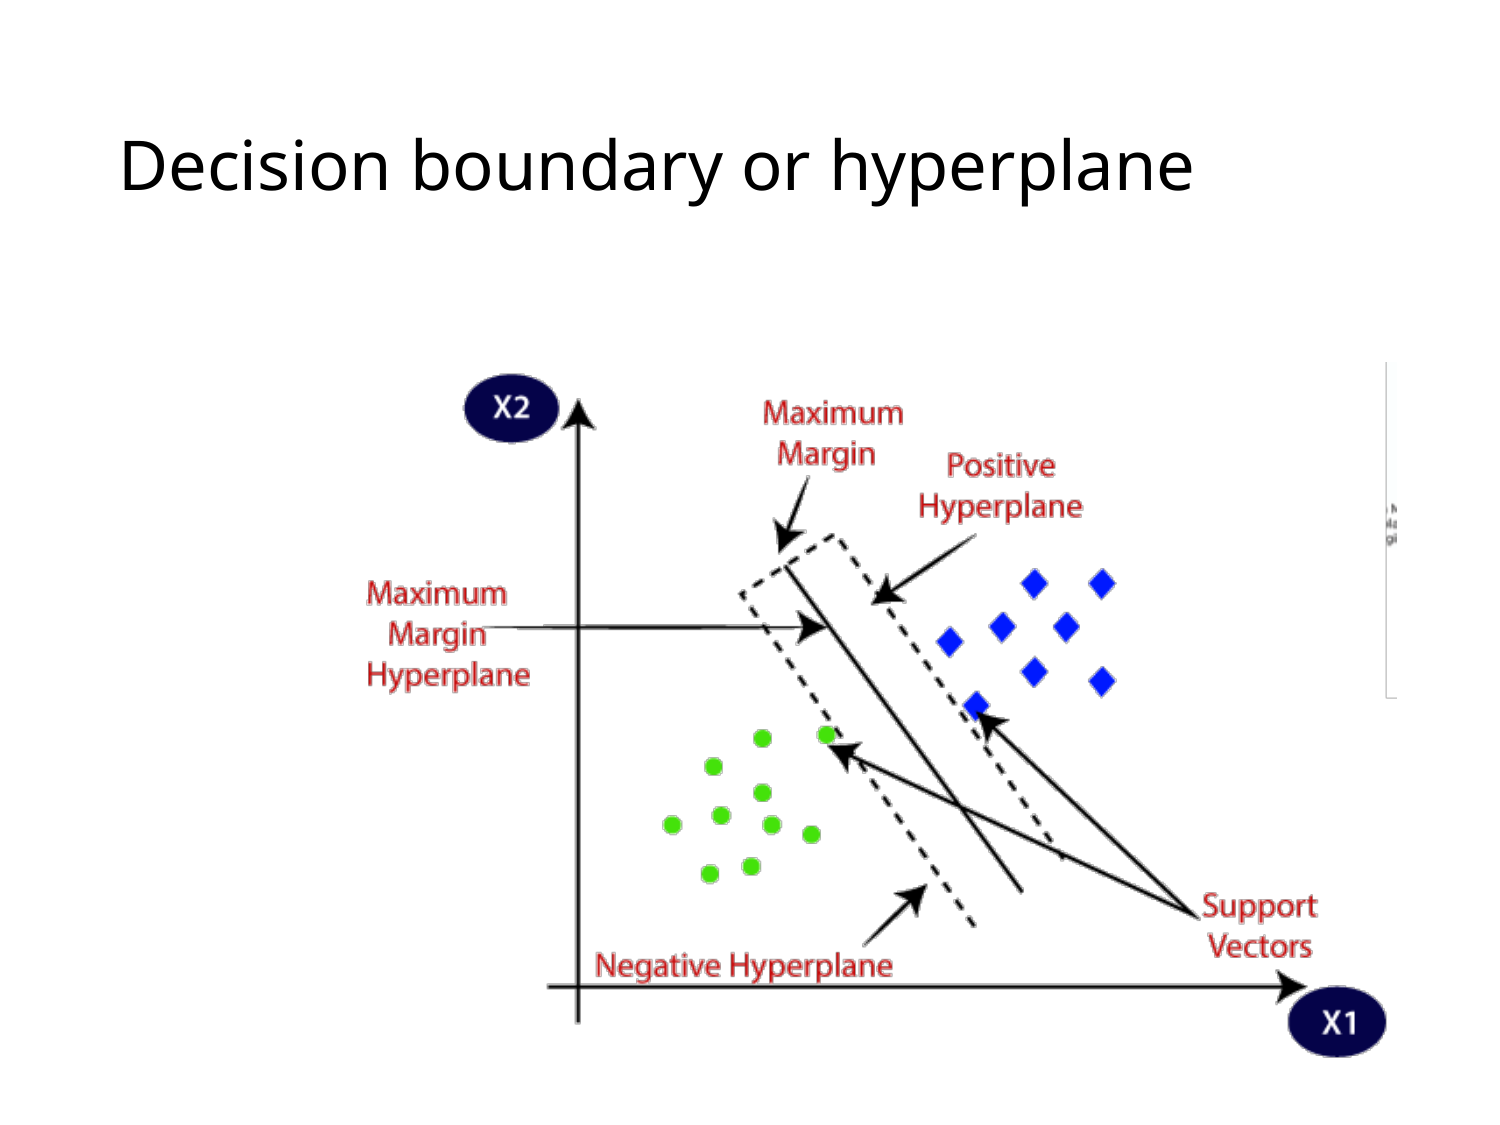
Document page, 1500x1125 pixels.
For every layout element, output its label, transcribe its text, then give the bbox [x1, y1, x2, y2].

picture [346, 362, 1397, 1063]
title Decision boundary or hyperplane [103, 59, 1397, 278]
